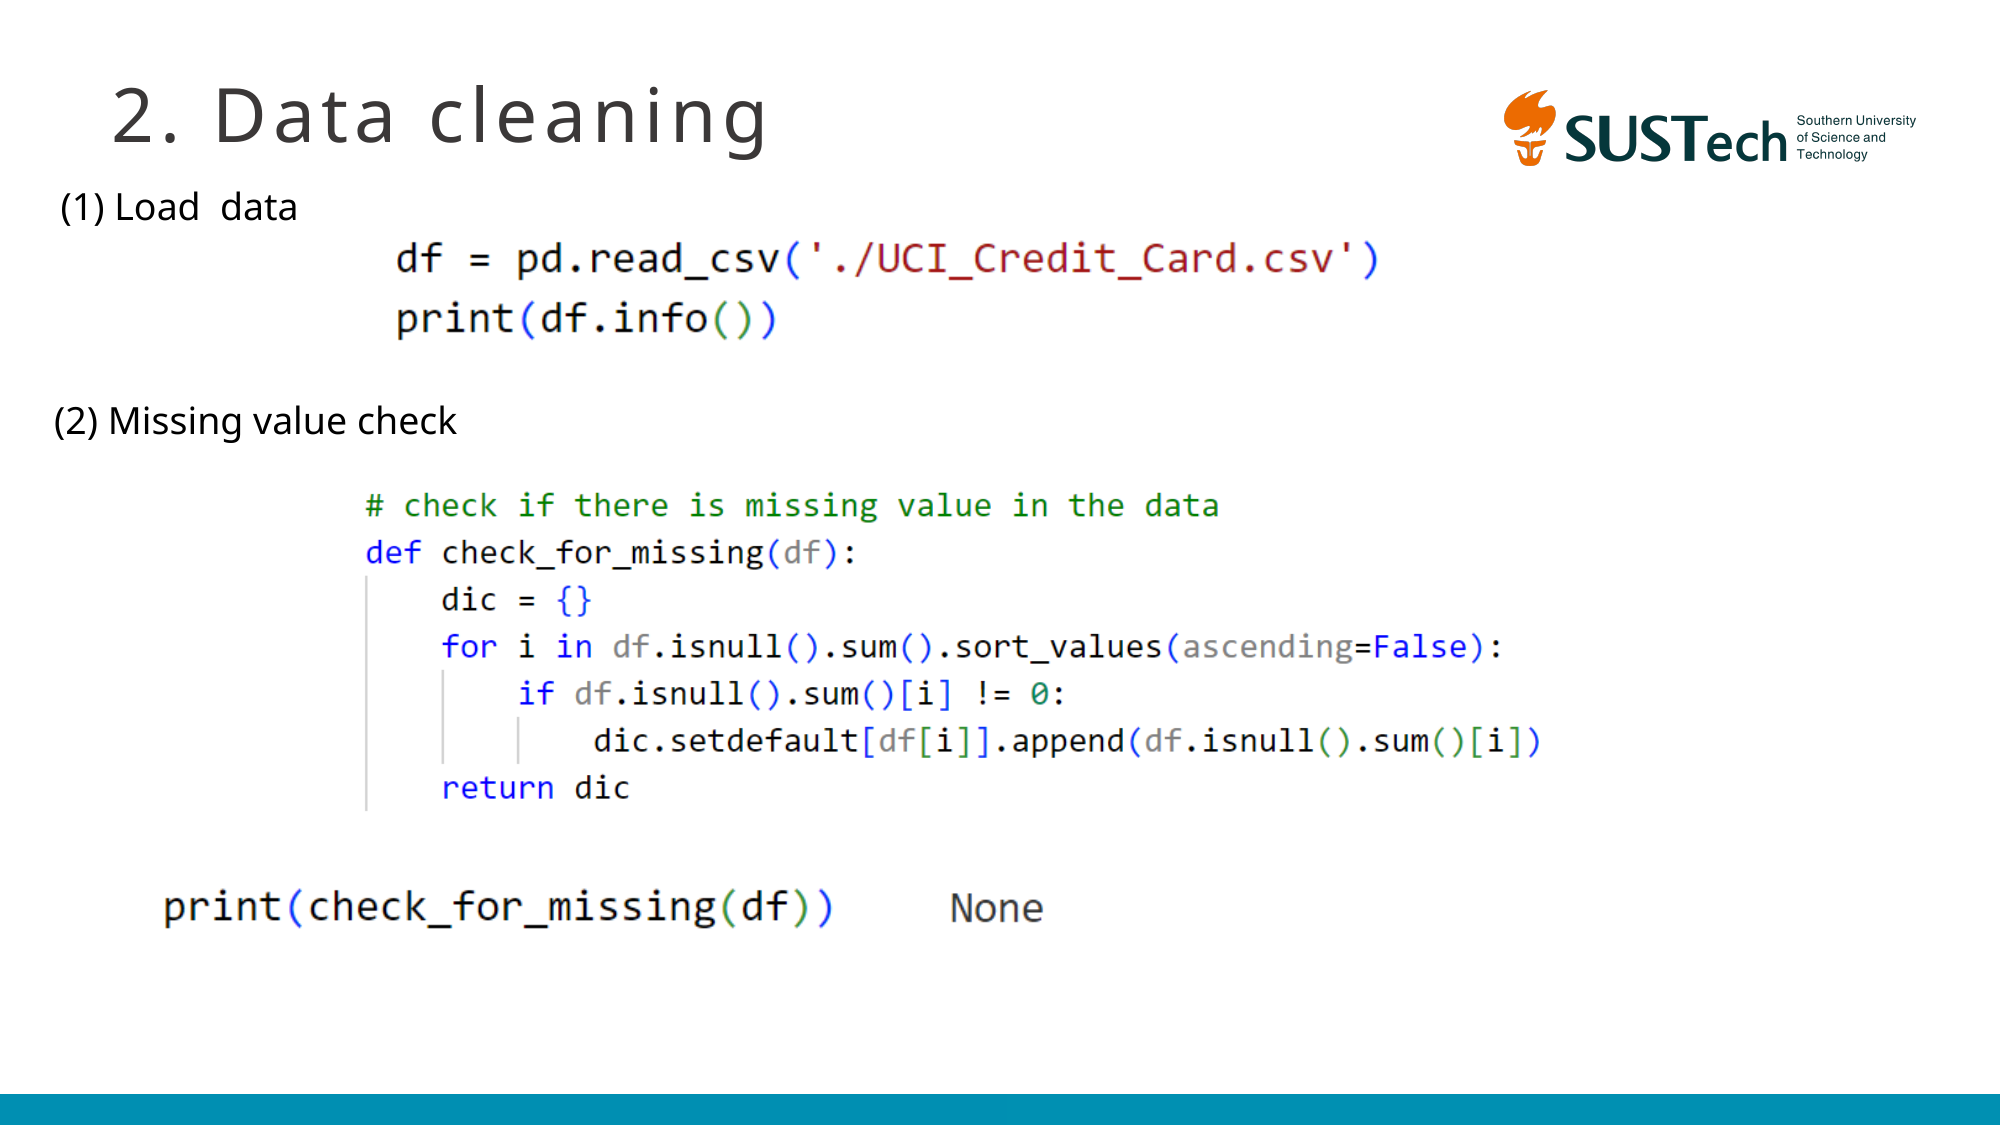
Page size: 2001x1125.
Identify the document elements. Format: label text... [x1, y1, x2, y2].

picture [949, 881, 1051, 935]
text_box (1) Load data [45, 176, 559, 236]
text_box [0, 1094, 2000, 1125]
picture [1504, 90, 1916, 166]
text_box (2) Missing value check [39, 389, 647, 450]
picture [359, 483, 1555, 826]
picture [397, 233, 1381, 356]
picture [155, 881, 845, 949]
text_box 2. Data cleaning [96, 59, 786, 165]
